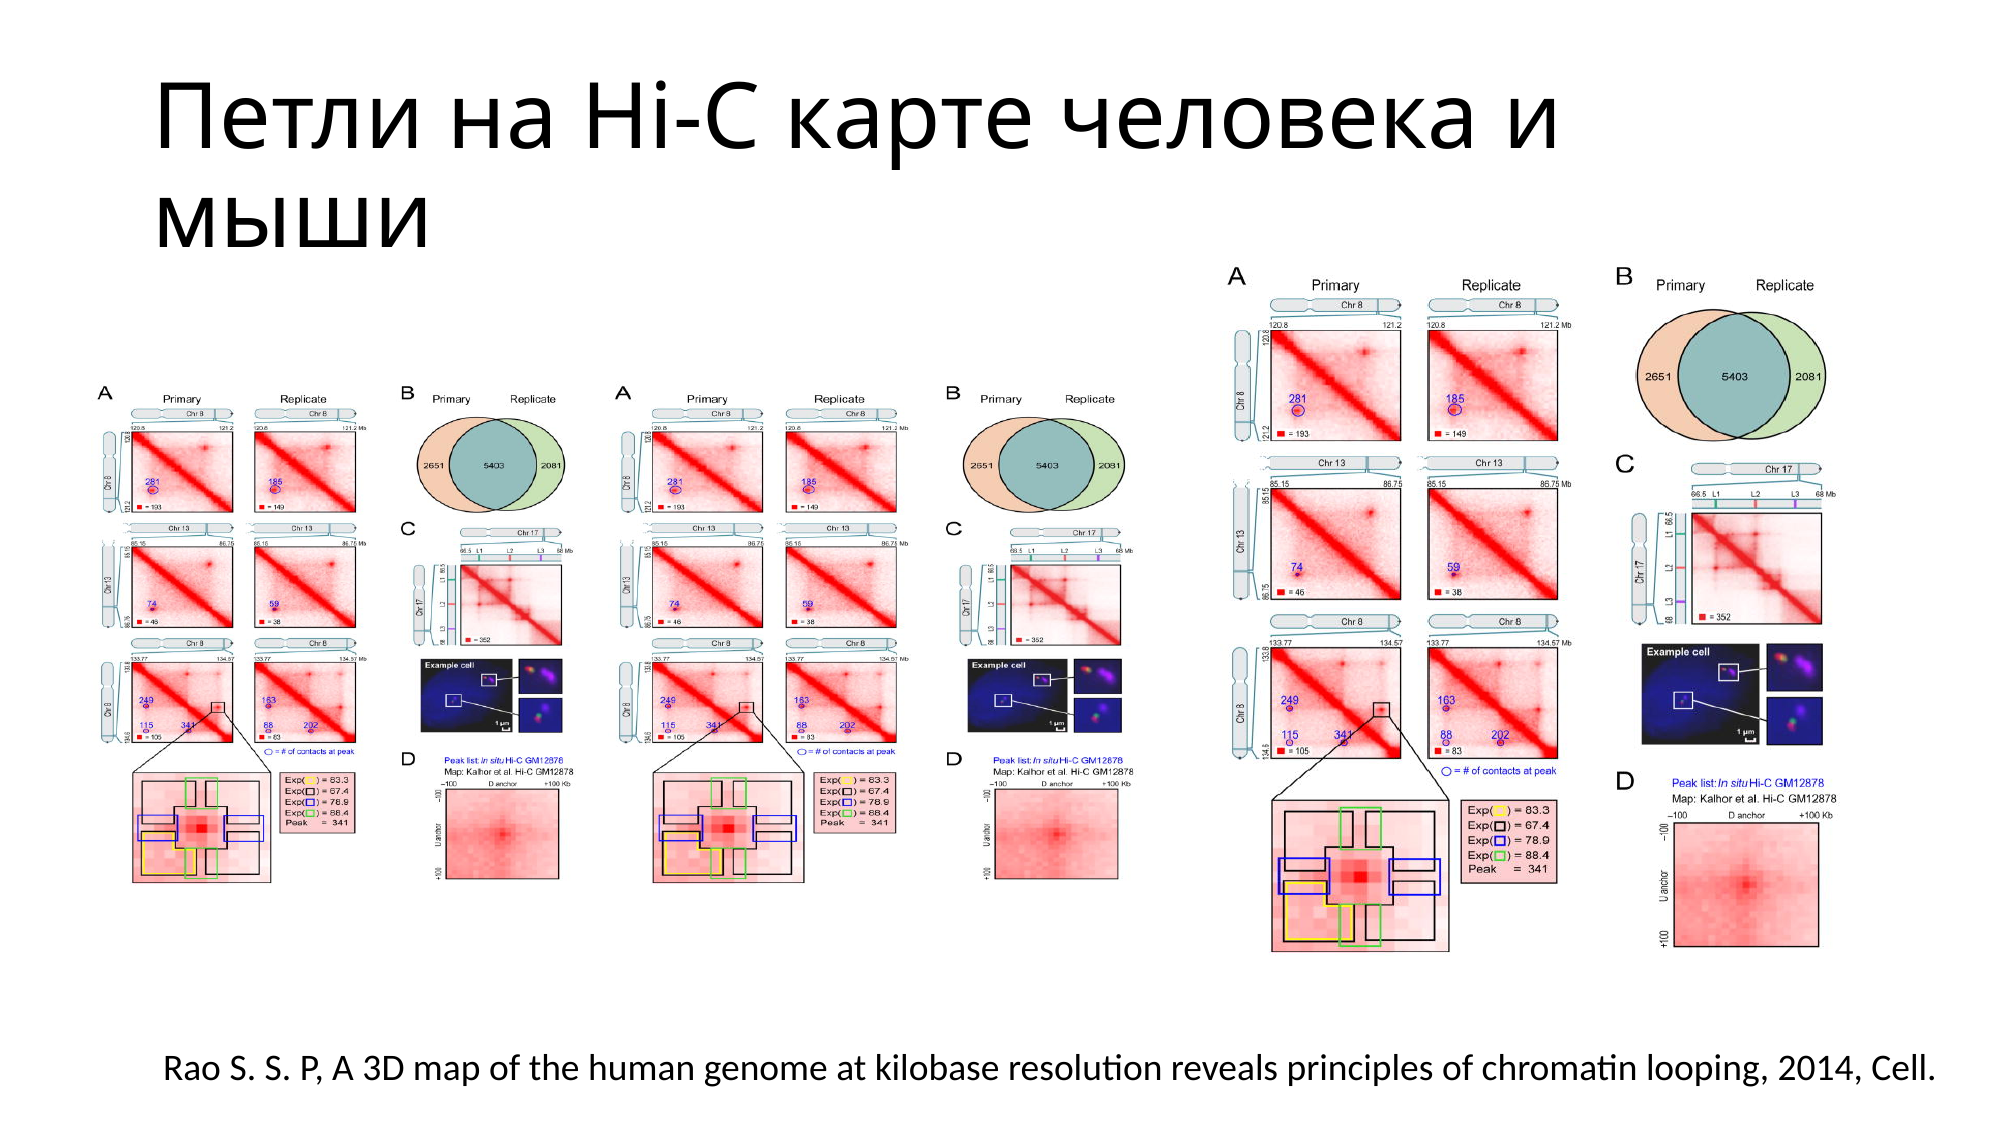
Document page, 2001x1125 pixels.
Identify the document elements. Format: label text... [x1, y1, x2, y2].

picture [608, 381, 1140, 888]
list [91, 381, 579, 888]
title Петли на Hi-C карте человека и мыши [137, 59, 1863, 278]
text_box Rao S. S. P, A 3D map of the human genome at kilobase resolution reveals principles of chromatin looping, 2014, Cell. [148, 1035, 1954, 1096]
picture [1220, 260, 1845, 959]
